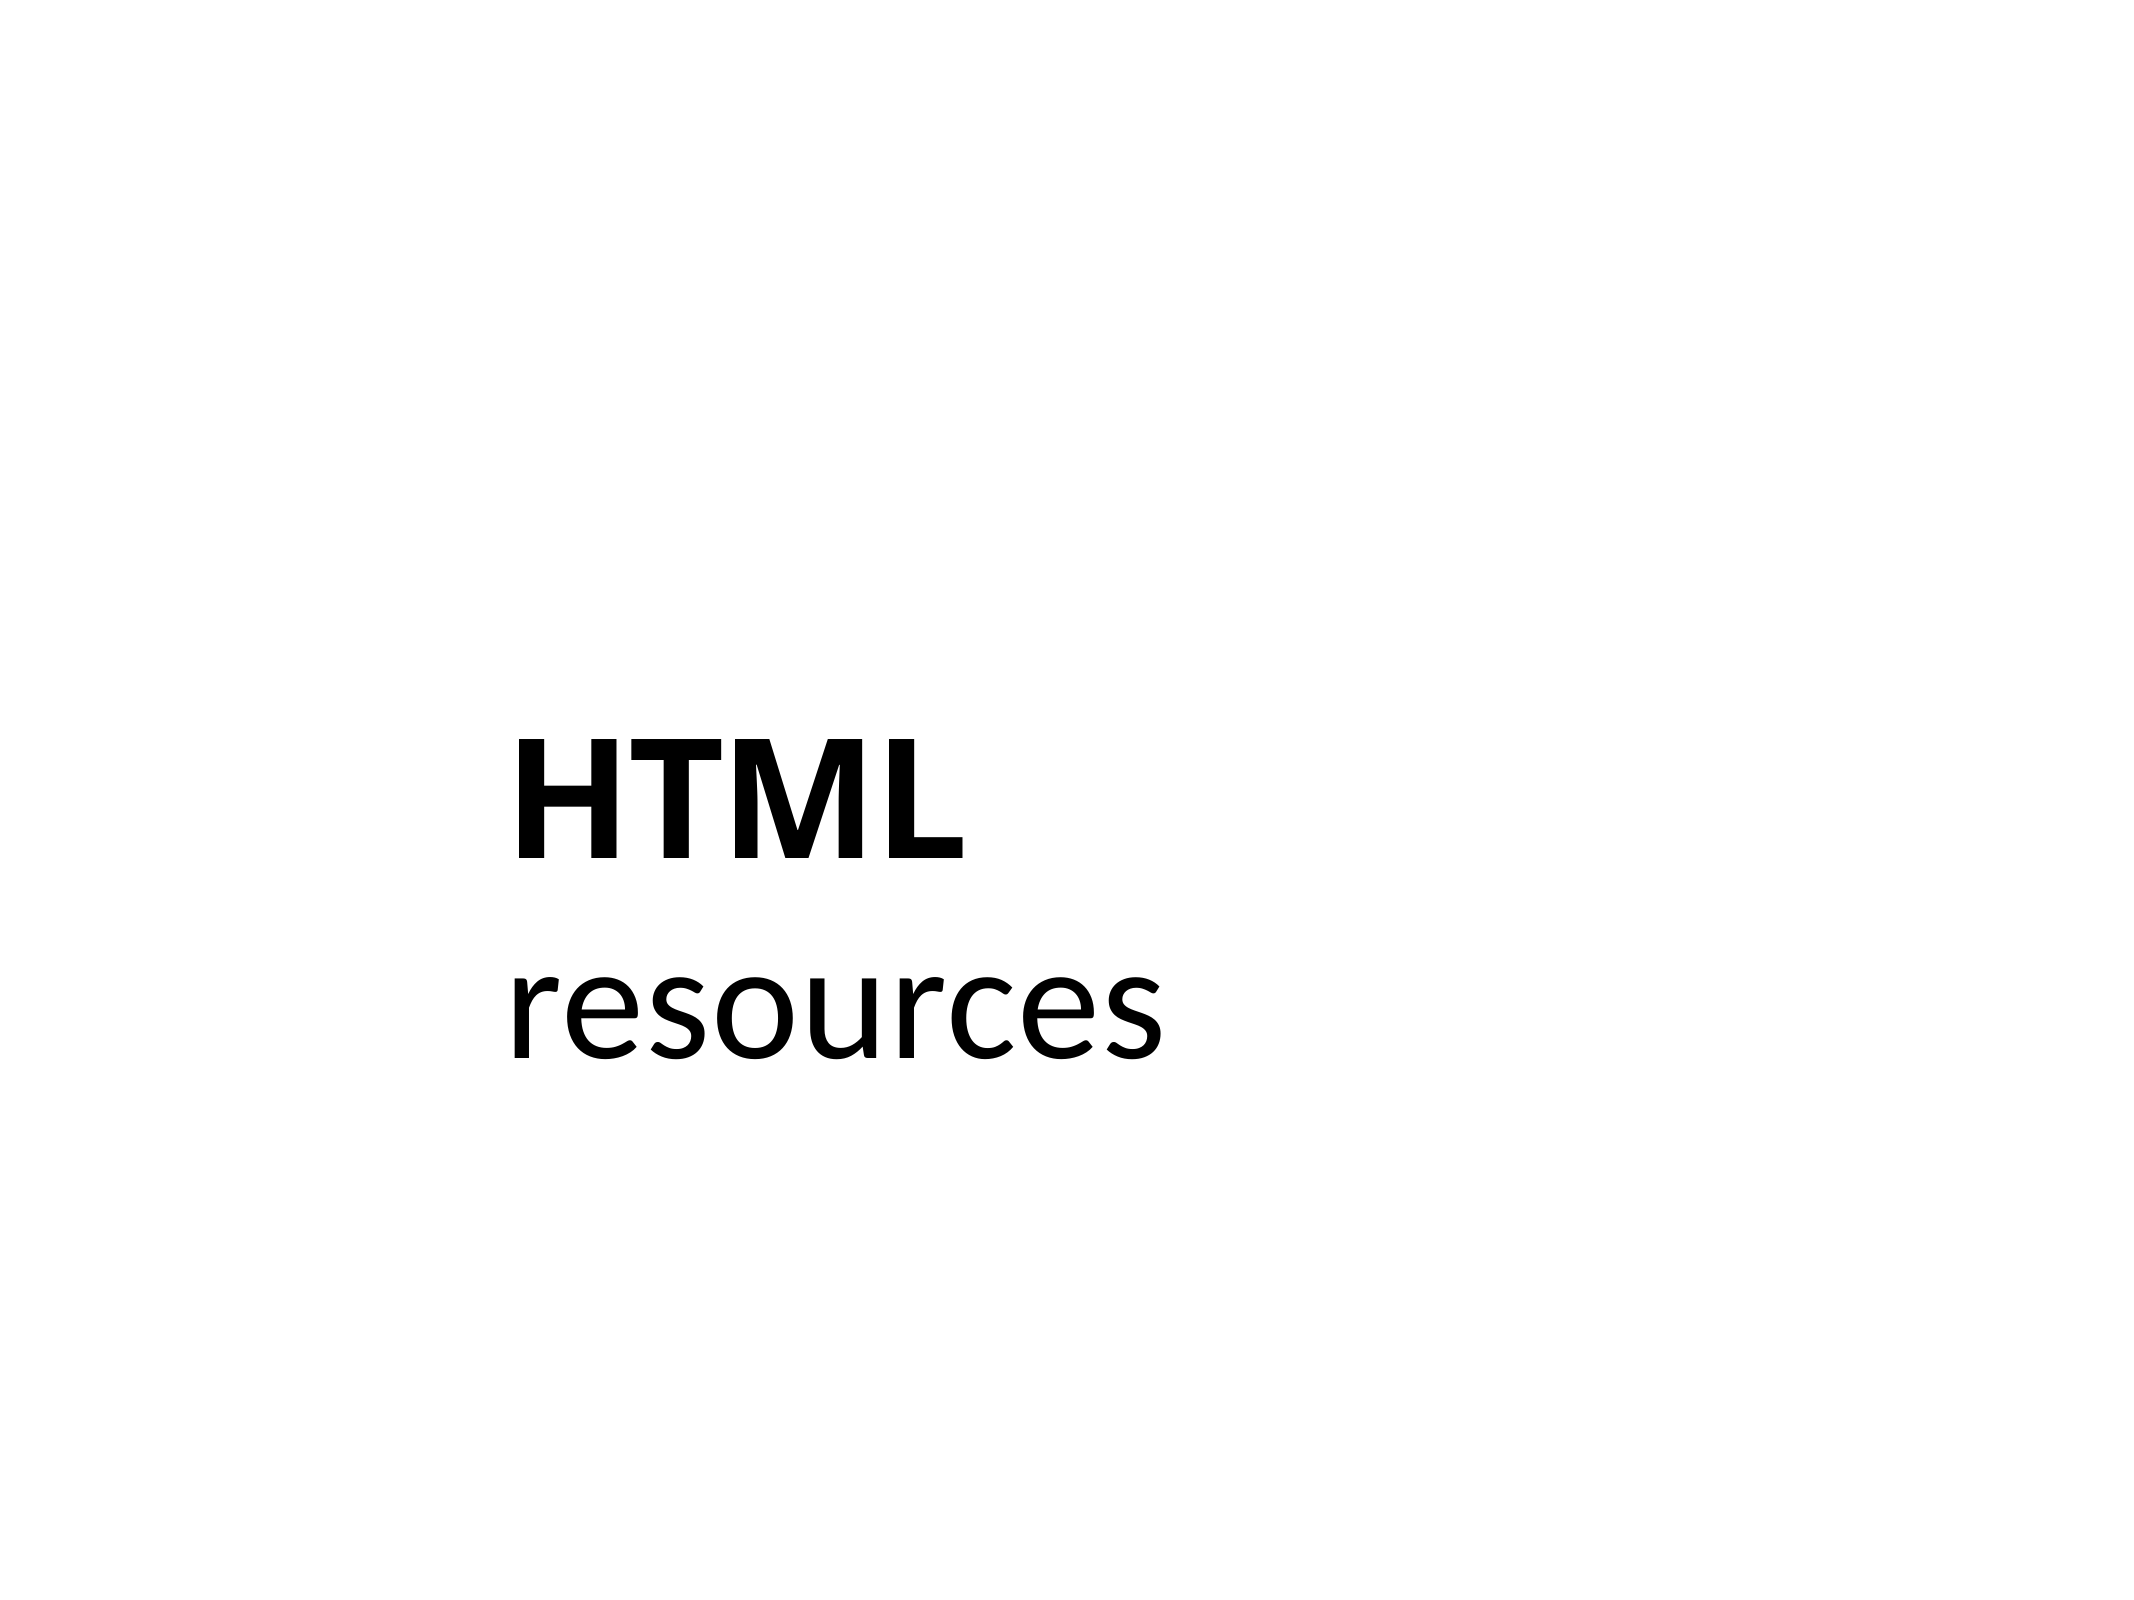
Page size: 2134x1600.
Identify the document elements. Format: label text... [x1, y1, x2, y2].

title HTML resources [502, 689, 1630, 1092]
